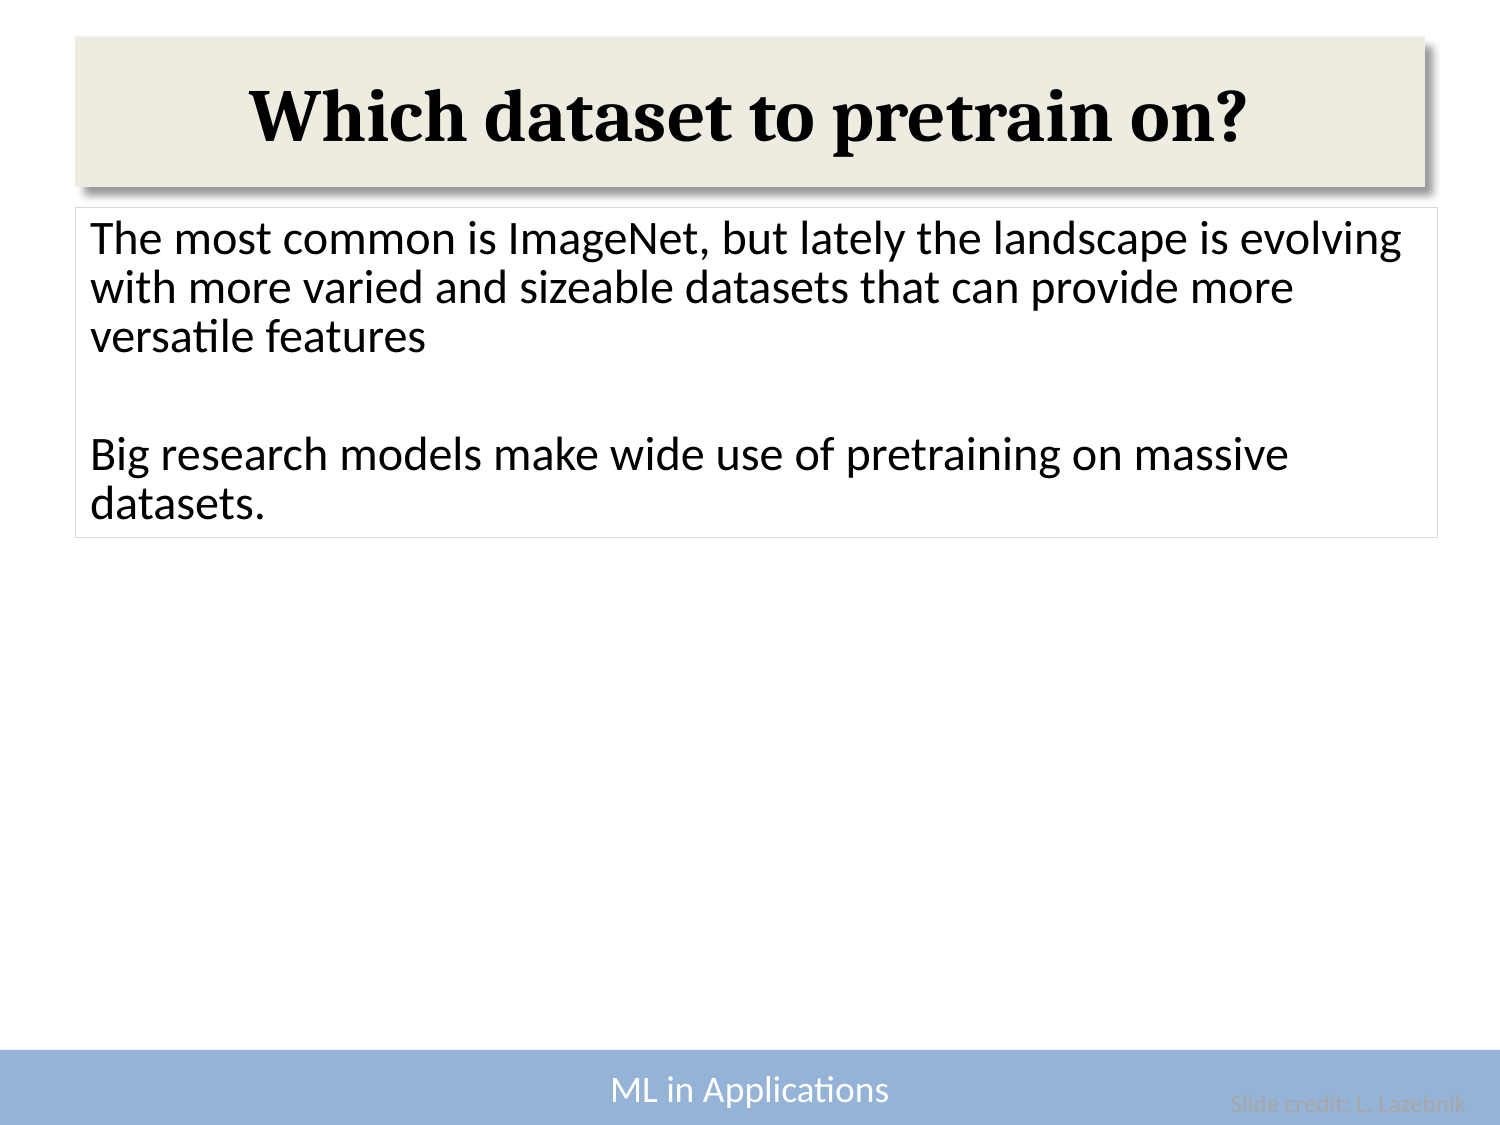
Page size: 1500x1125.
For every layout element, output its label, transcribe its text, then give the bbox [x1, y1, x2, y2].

text_box Slide credit: L. Lazebnik [1215, 1079, 1482, 1125]
list The most common is ImageNet, but lately the landscape is evolving with more varied and sizeable datasets that can provide more versatile features Big research models make wide use of pretraining on massive datasets. [75, 207, 1438, 538]
title Which dataset to pretrain on? [75, 36, 1425, 187]
